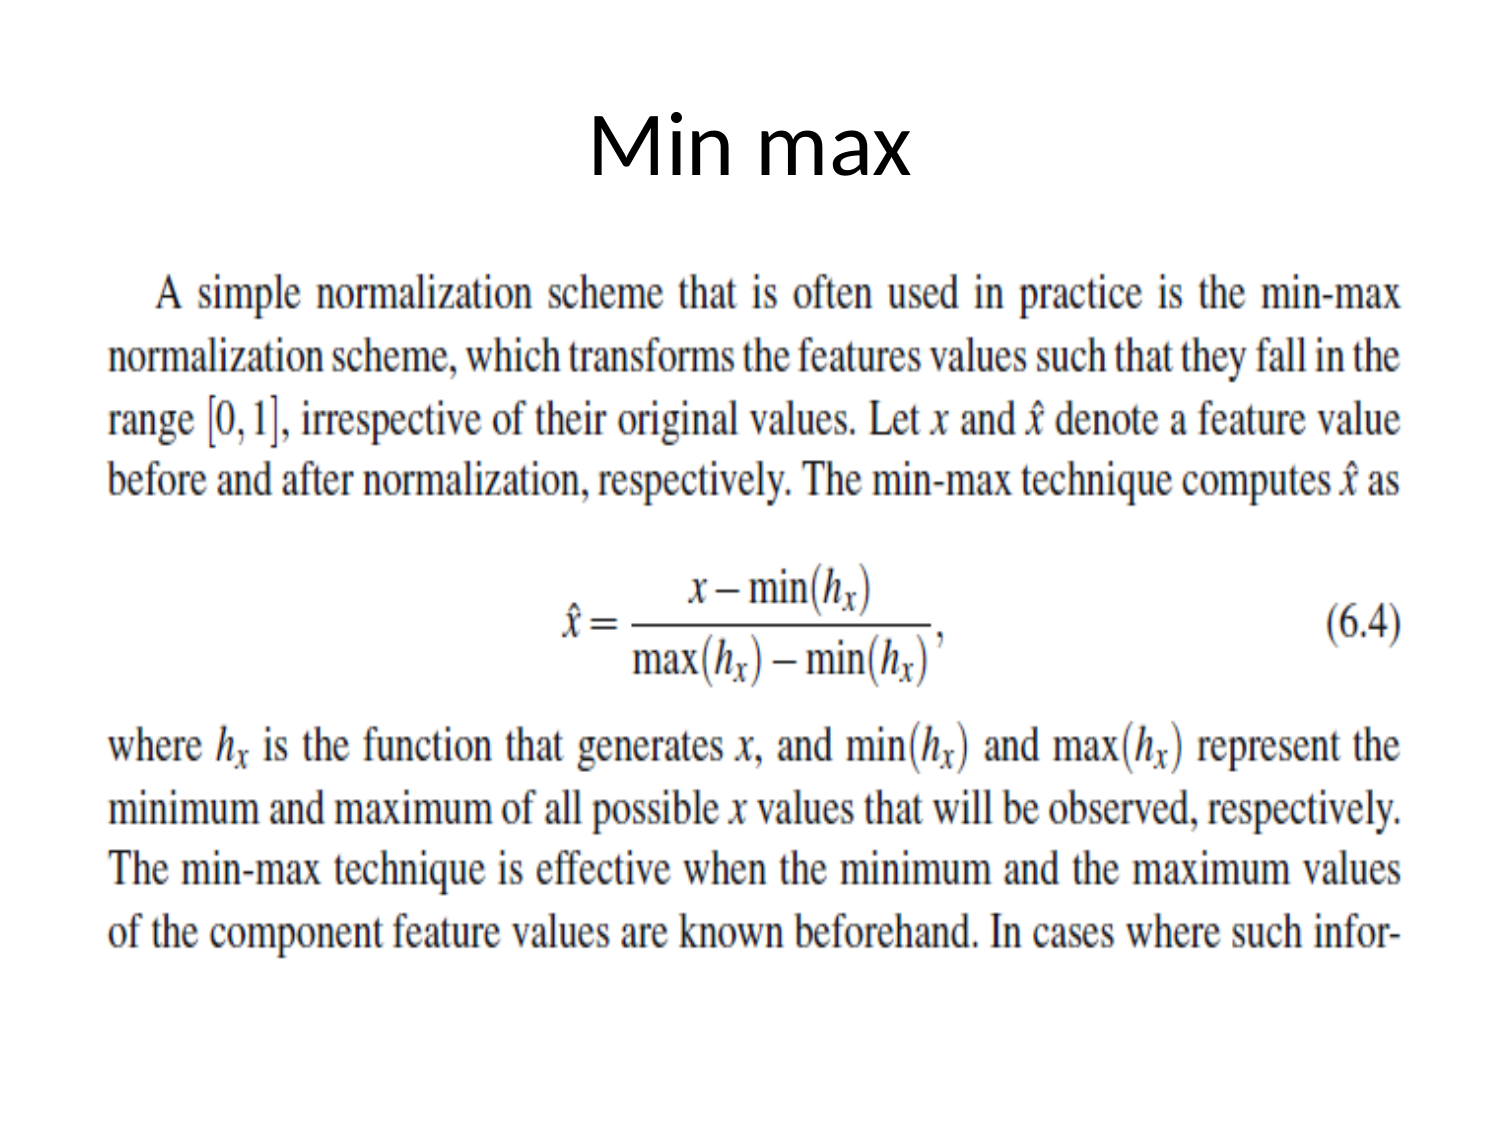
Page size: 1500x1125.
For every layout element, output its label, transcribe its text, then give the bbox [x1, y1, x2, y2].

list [88, 266, 1436, 965]
title Min max [75, 45, 1425, 233]
